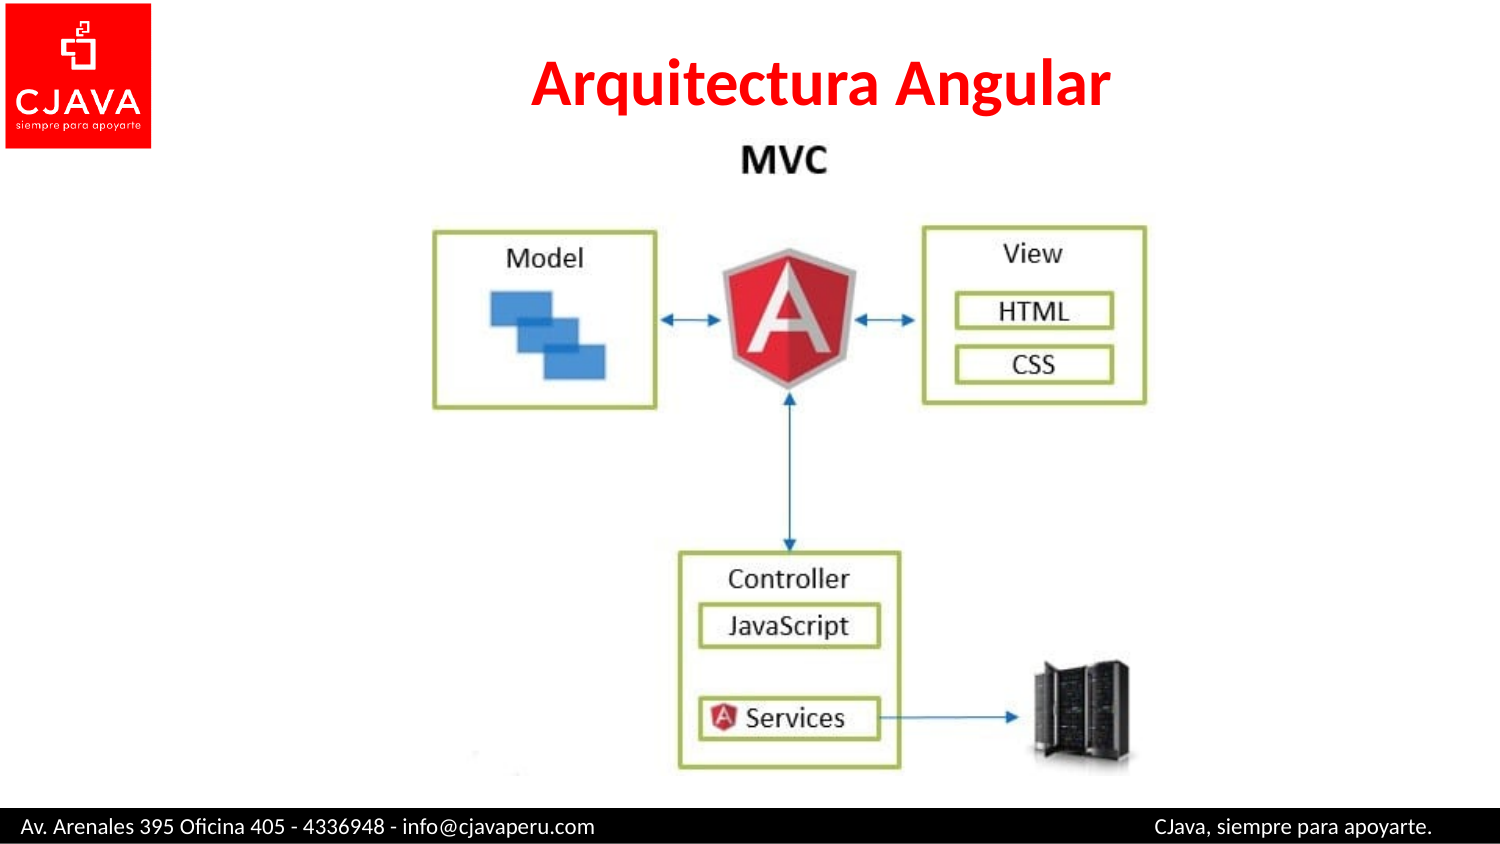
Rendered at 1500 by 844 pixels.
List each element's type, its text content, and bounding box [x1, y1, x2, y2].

title Arquitectura Angular [171, 8, 1475, 149]
picture [430, 138, 1174, 776]
picture [4, 0, 152, 151]
